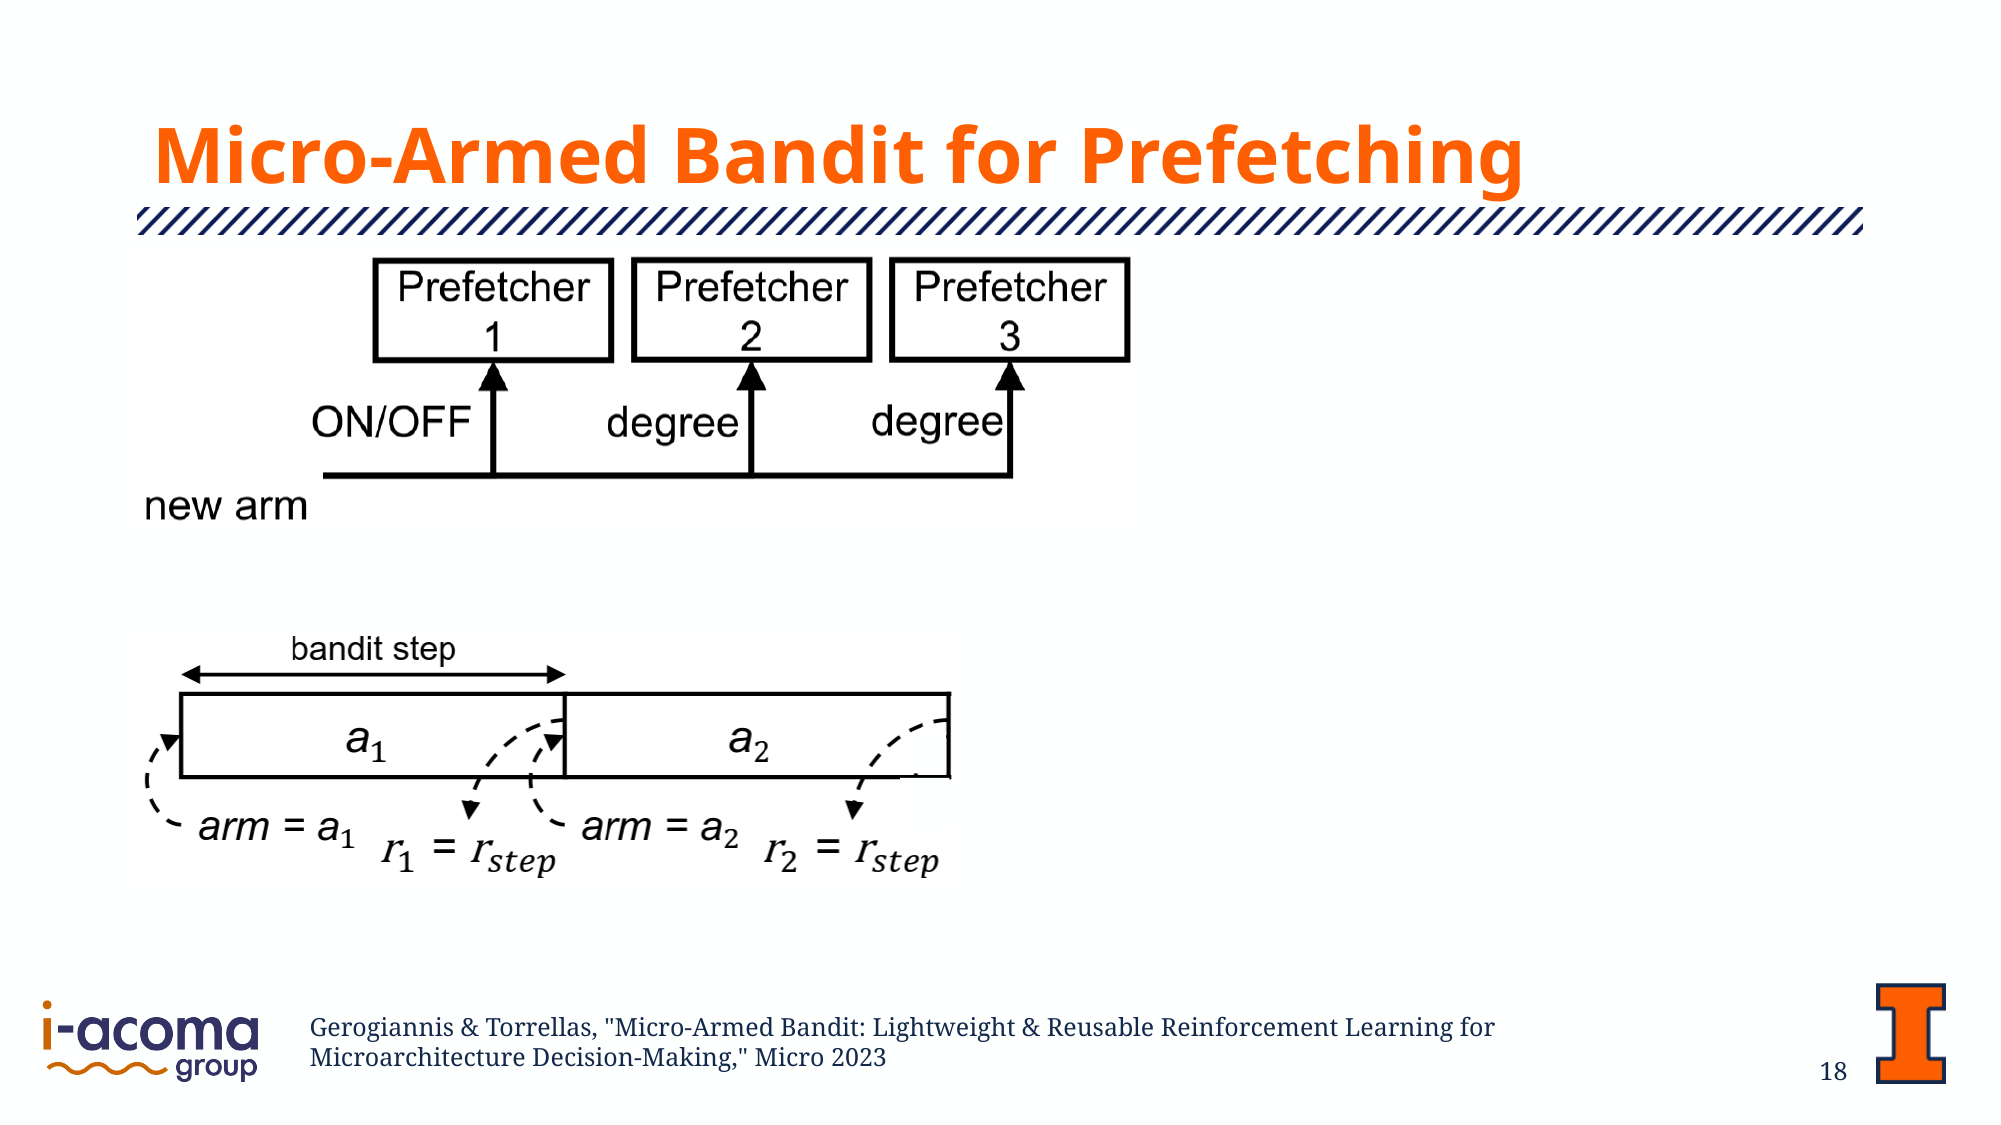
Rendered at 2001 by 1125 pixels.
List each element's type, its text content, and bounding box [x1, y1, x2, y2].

picture [137, 208, 1863, 235]
picture [1876, 983, 1946, 1084]
picture [137, 252, 1134, 529]
title Micro-Armed Bandit for Prefetching [137, 109, 1863, 208]
slide_number 18 [1412, 1042, 1863, 1103]
picture [39, 983, 261, 1084]
text_box Gerogiannis & Torrellas, "Micro-Armed Bandit: Lightweight & Reusable Reinforcement Learning for Microarchitecture Decision-Making," Micro 2023 [294, 1004, 1628, 1080]
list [137, 631, 952, 883]
